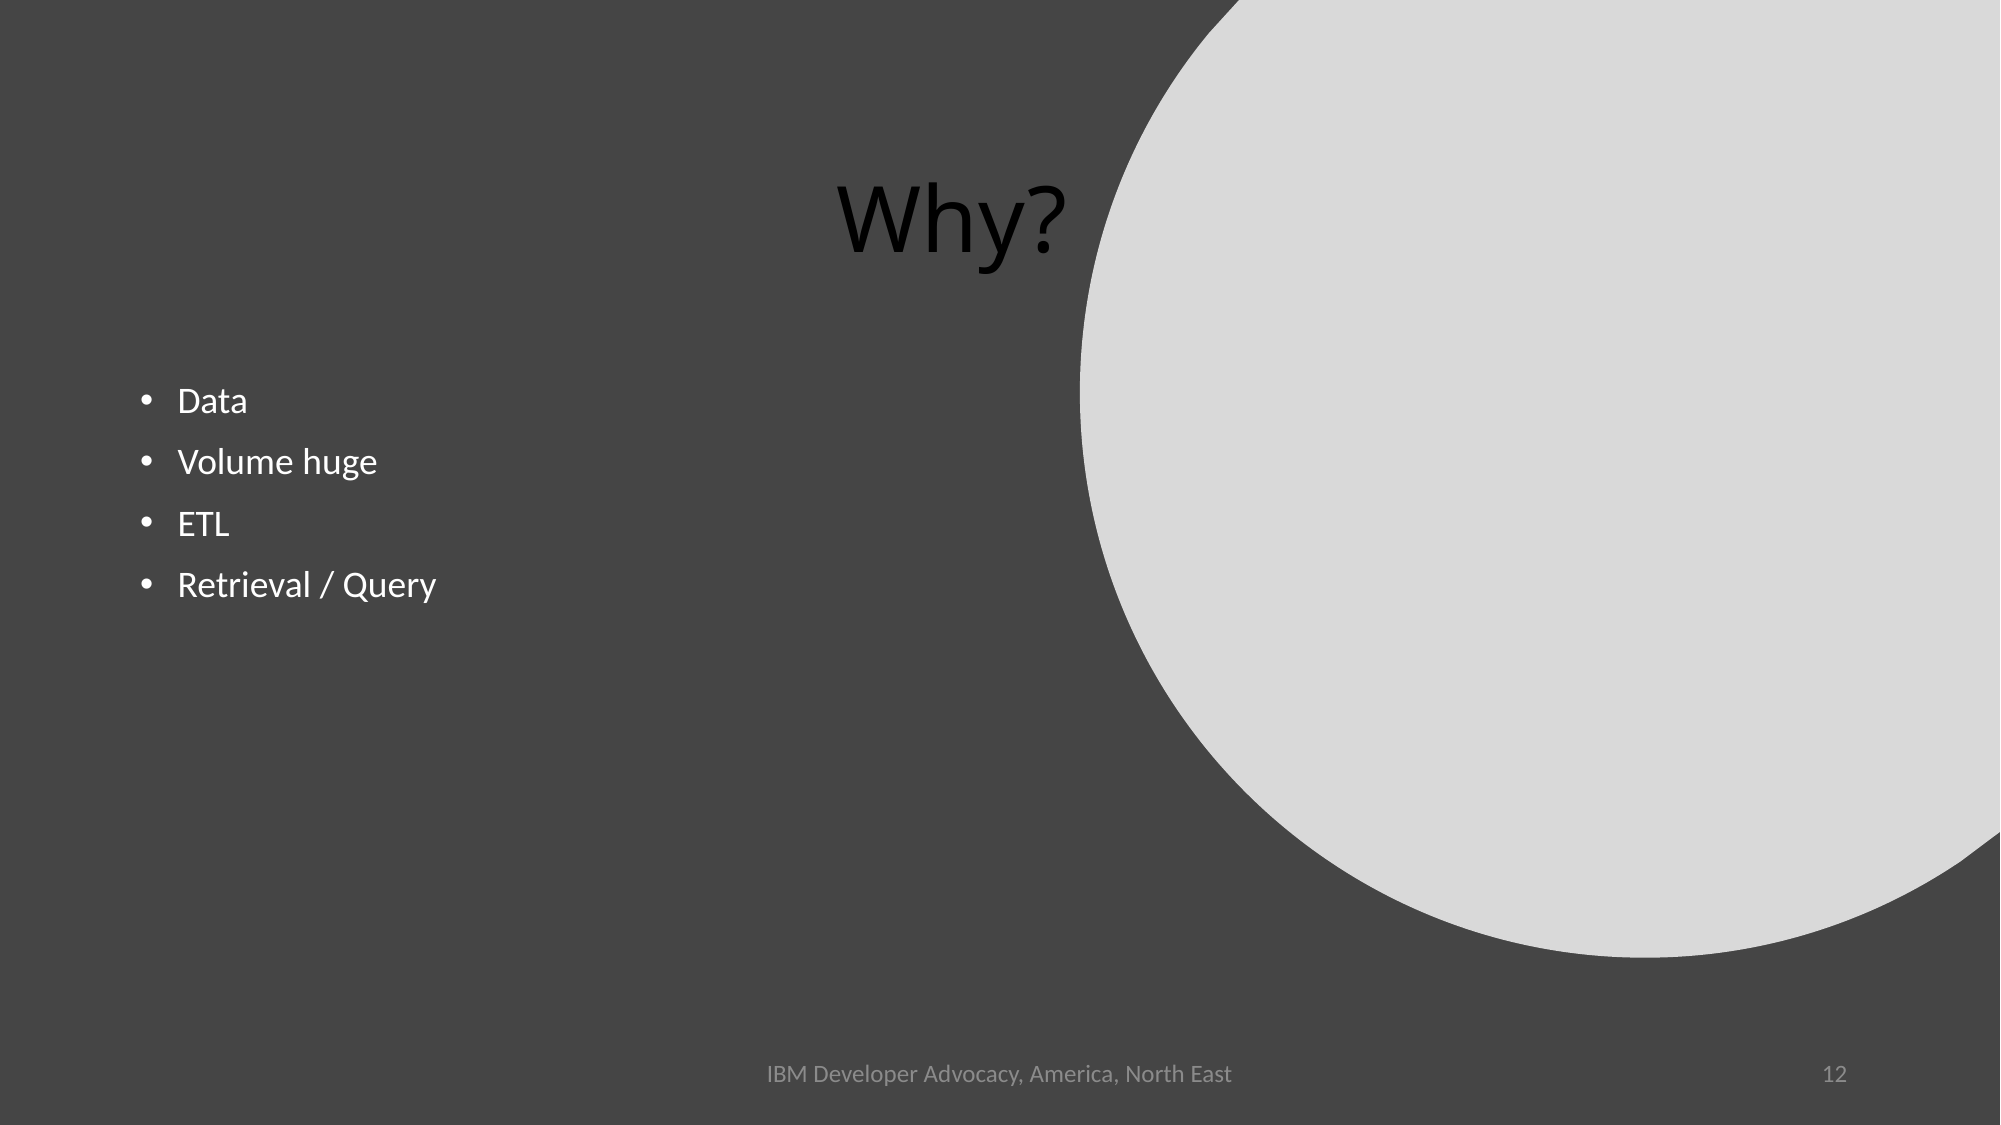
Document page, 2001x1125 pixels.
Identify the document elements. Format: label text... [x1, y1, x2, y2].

text_box [1078, 0, 2000, 959]
slide_number 12 [1412, 1042, 1863, 1103]
list Data Volume huge ETL Retrieval / Query [125, 373, 997, 928]
title Why? [821, 113, 1152, 332]
footer IBM Developer Advocacy, America, North East [662, 1042, 1338, 1103]
